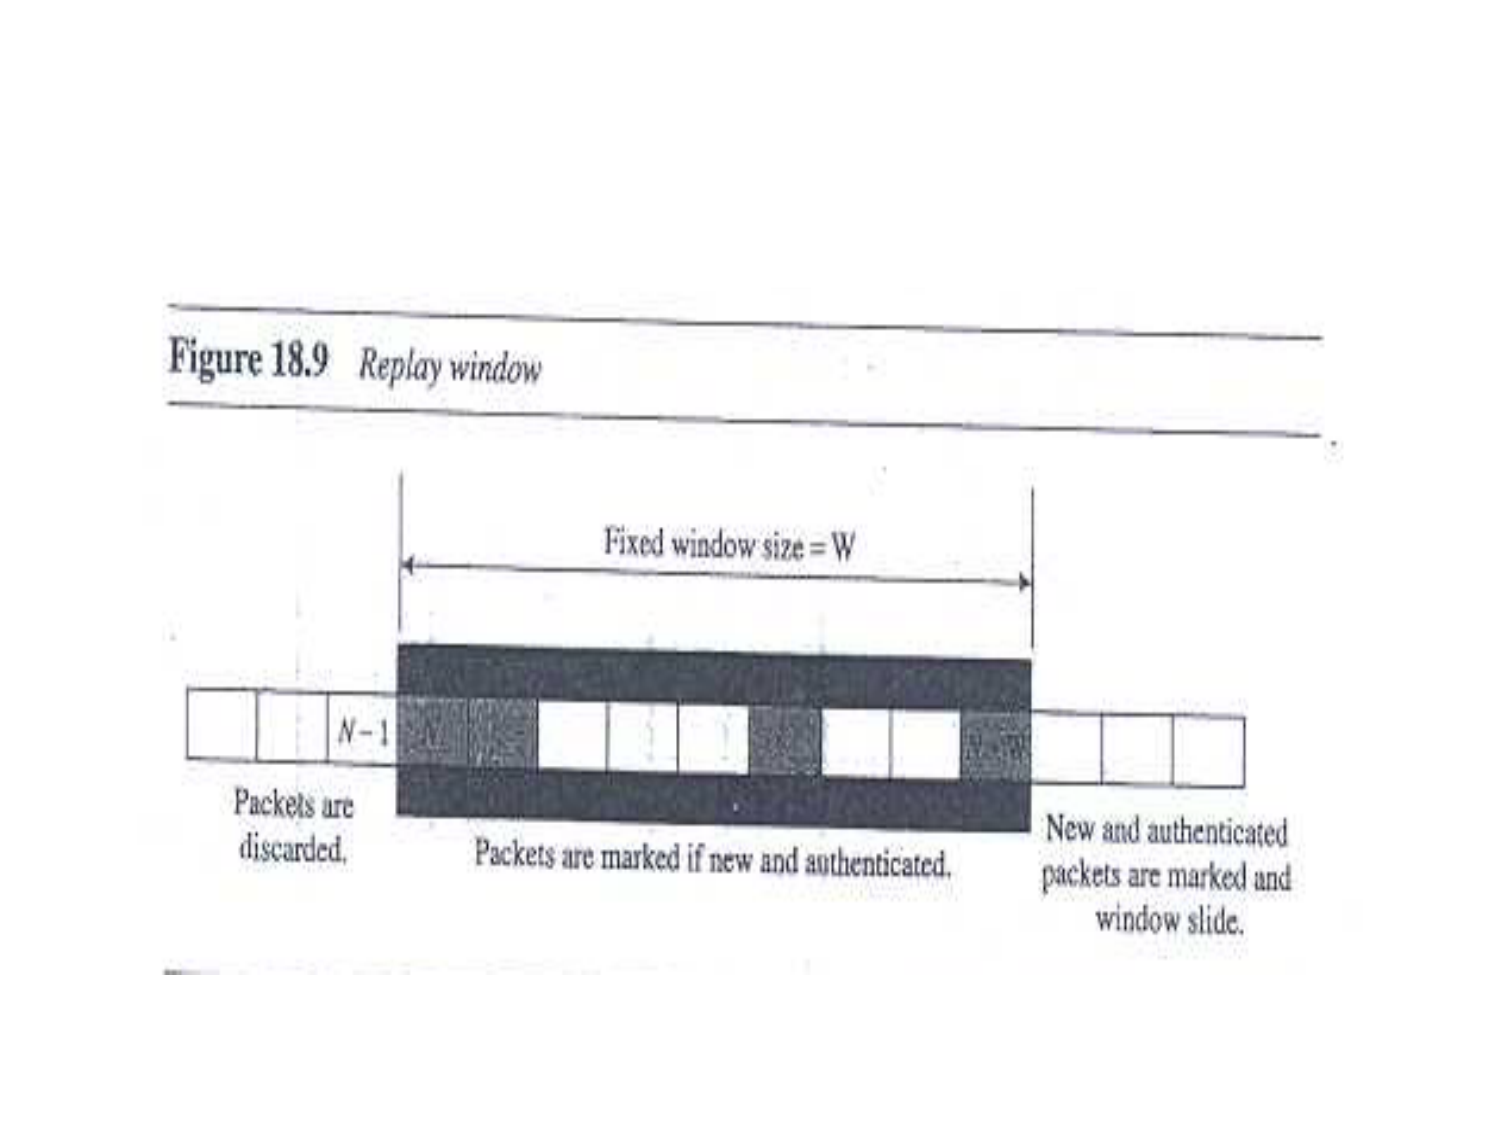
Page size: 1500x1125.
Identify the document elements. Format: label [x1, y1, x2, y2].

picture [137, 287, 1363, 976]
